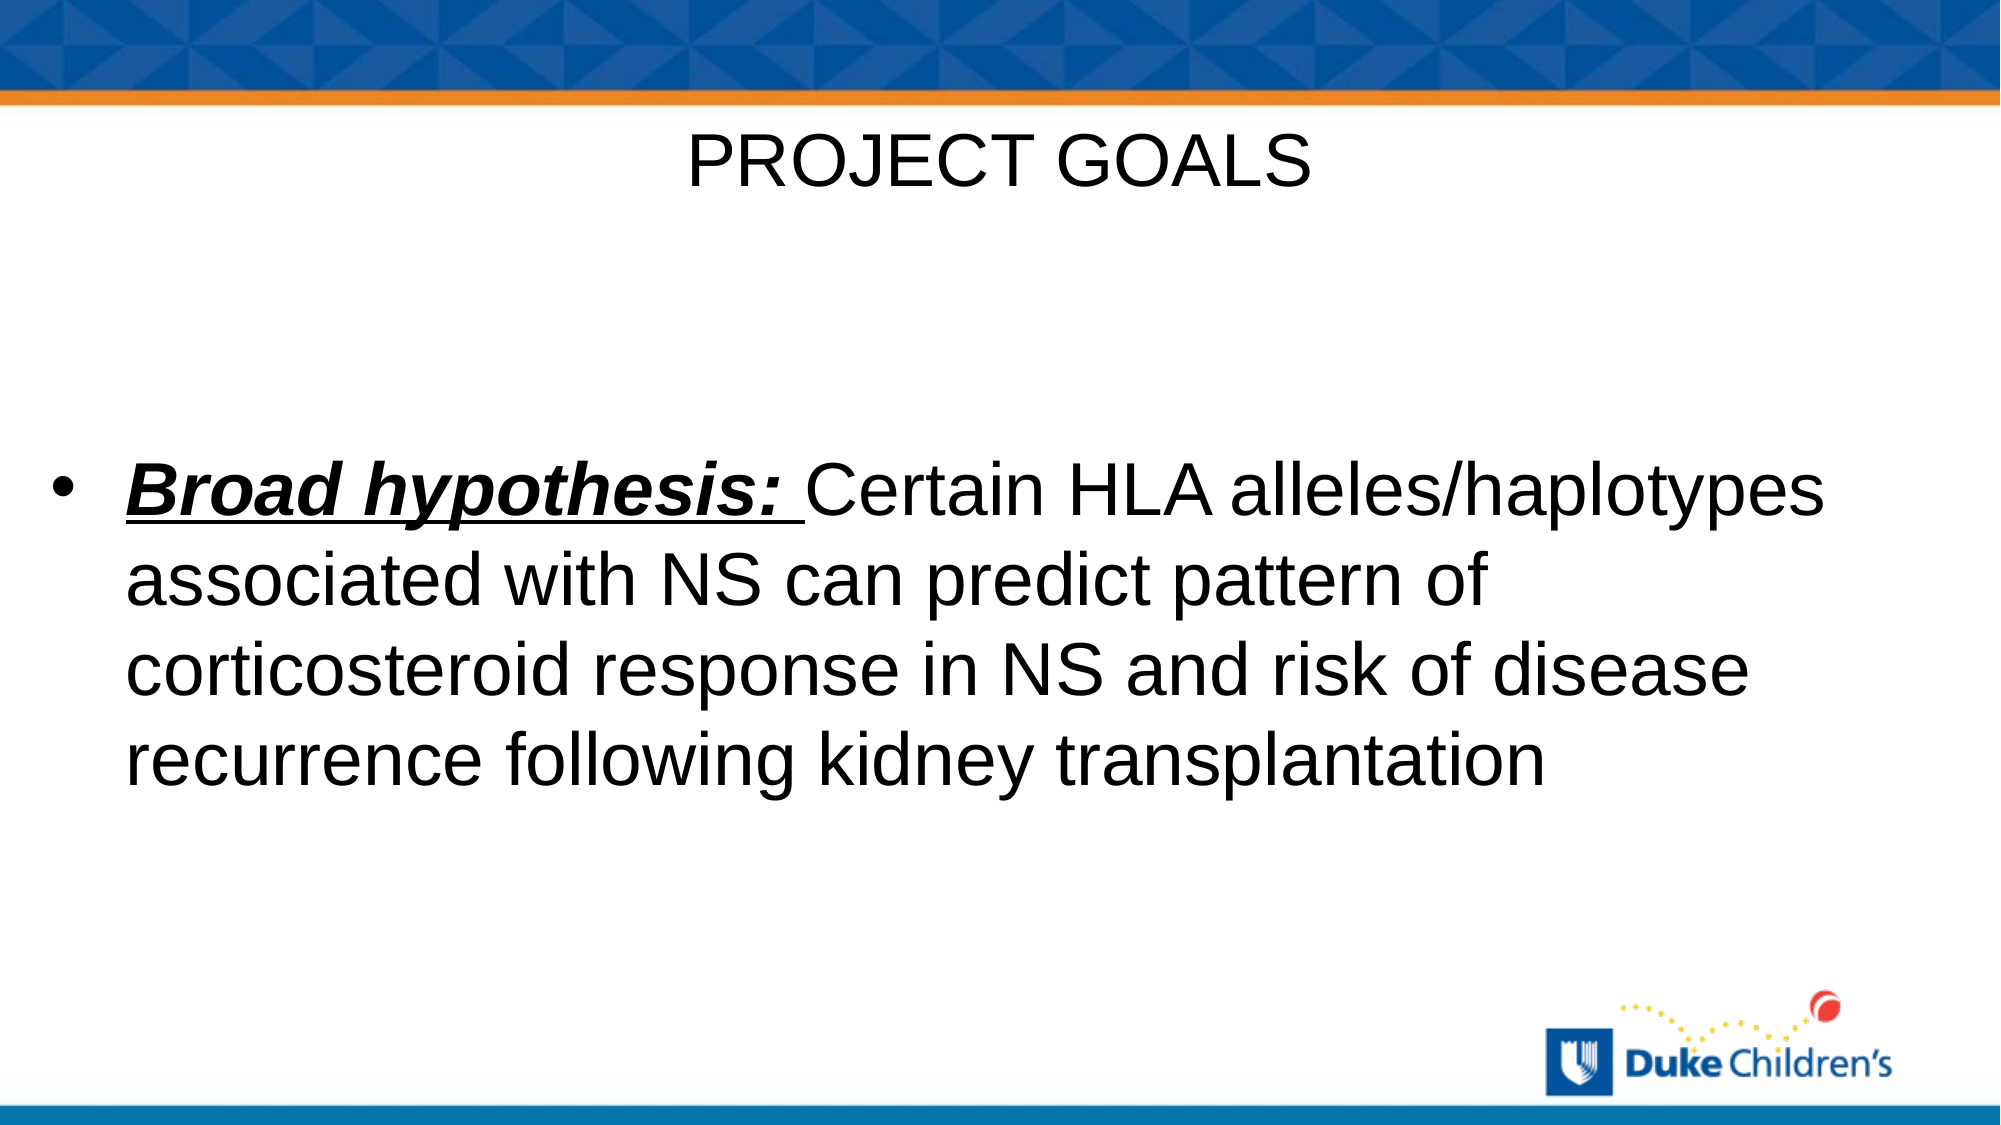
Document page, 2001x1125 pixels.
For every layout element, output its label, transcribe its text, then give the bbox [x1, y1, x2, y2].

list Broad hypothesis: Certain HLA alleles/haplotypes associated with NS can predict pattern of corticosteroid response in NS and risk of disease recurrence following kidney transplantation [35, 327, 1946, 902]
picture [0, 0, 2000, 1107]
title PROJECT GOALS [99, 62, 1900, 250]
